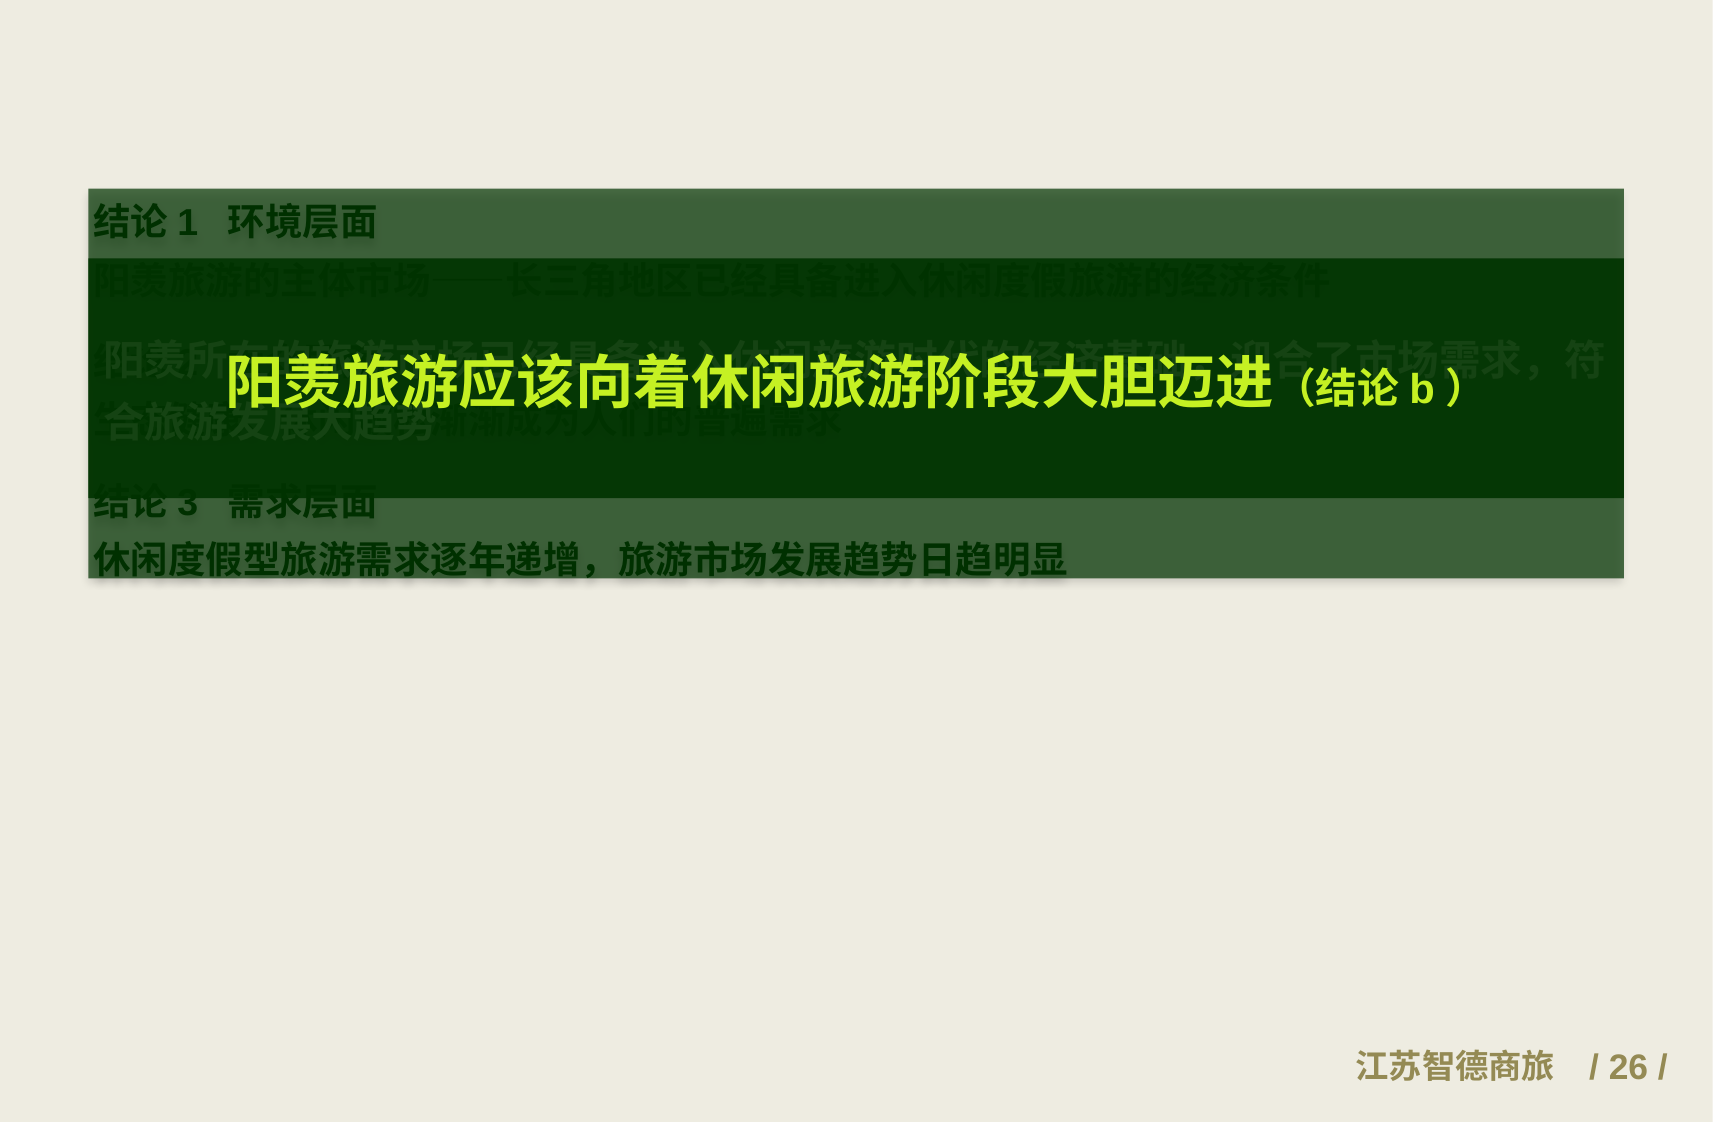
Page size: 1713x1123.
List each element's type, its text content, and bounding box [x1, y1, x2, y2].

text_box 结论3 需求层面 休闲度假型旅游需求逐年递增，旅游市场发展趋势日趋明显 [78, 457, 1406, 589]
text_box 结论2 大众层面 生态健康、休闲放松渐渐成为人们的普遍需求 [78, 318, 83, 449]
text_box 阳羡旅游应该向着休闲旅游阶段大胆迈进（结论b） [88, 258, 1624, 499]
text_box 结论1 环境层面 阳羡旅游的主体市场——长三角地区已经具备进入休闲度假旅游的经济条件 [78, 177, 1406, 310]
text_box 阳羡所在的旅游市场已经具备进入休闲旅游时代的经济基础，迎合了市场需求，符合旅游发展大趋势 [88, 499, 1624, 579]
text_box 阳羡所在的旅游市场已经具备进入休闲旅游时代的经济基础，迎合了市场需求，符合旅游发展大趋势 [88, 188, 1624, 258]
